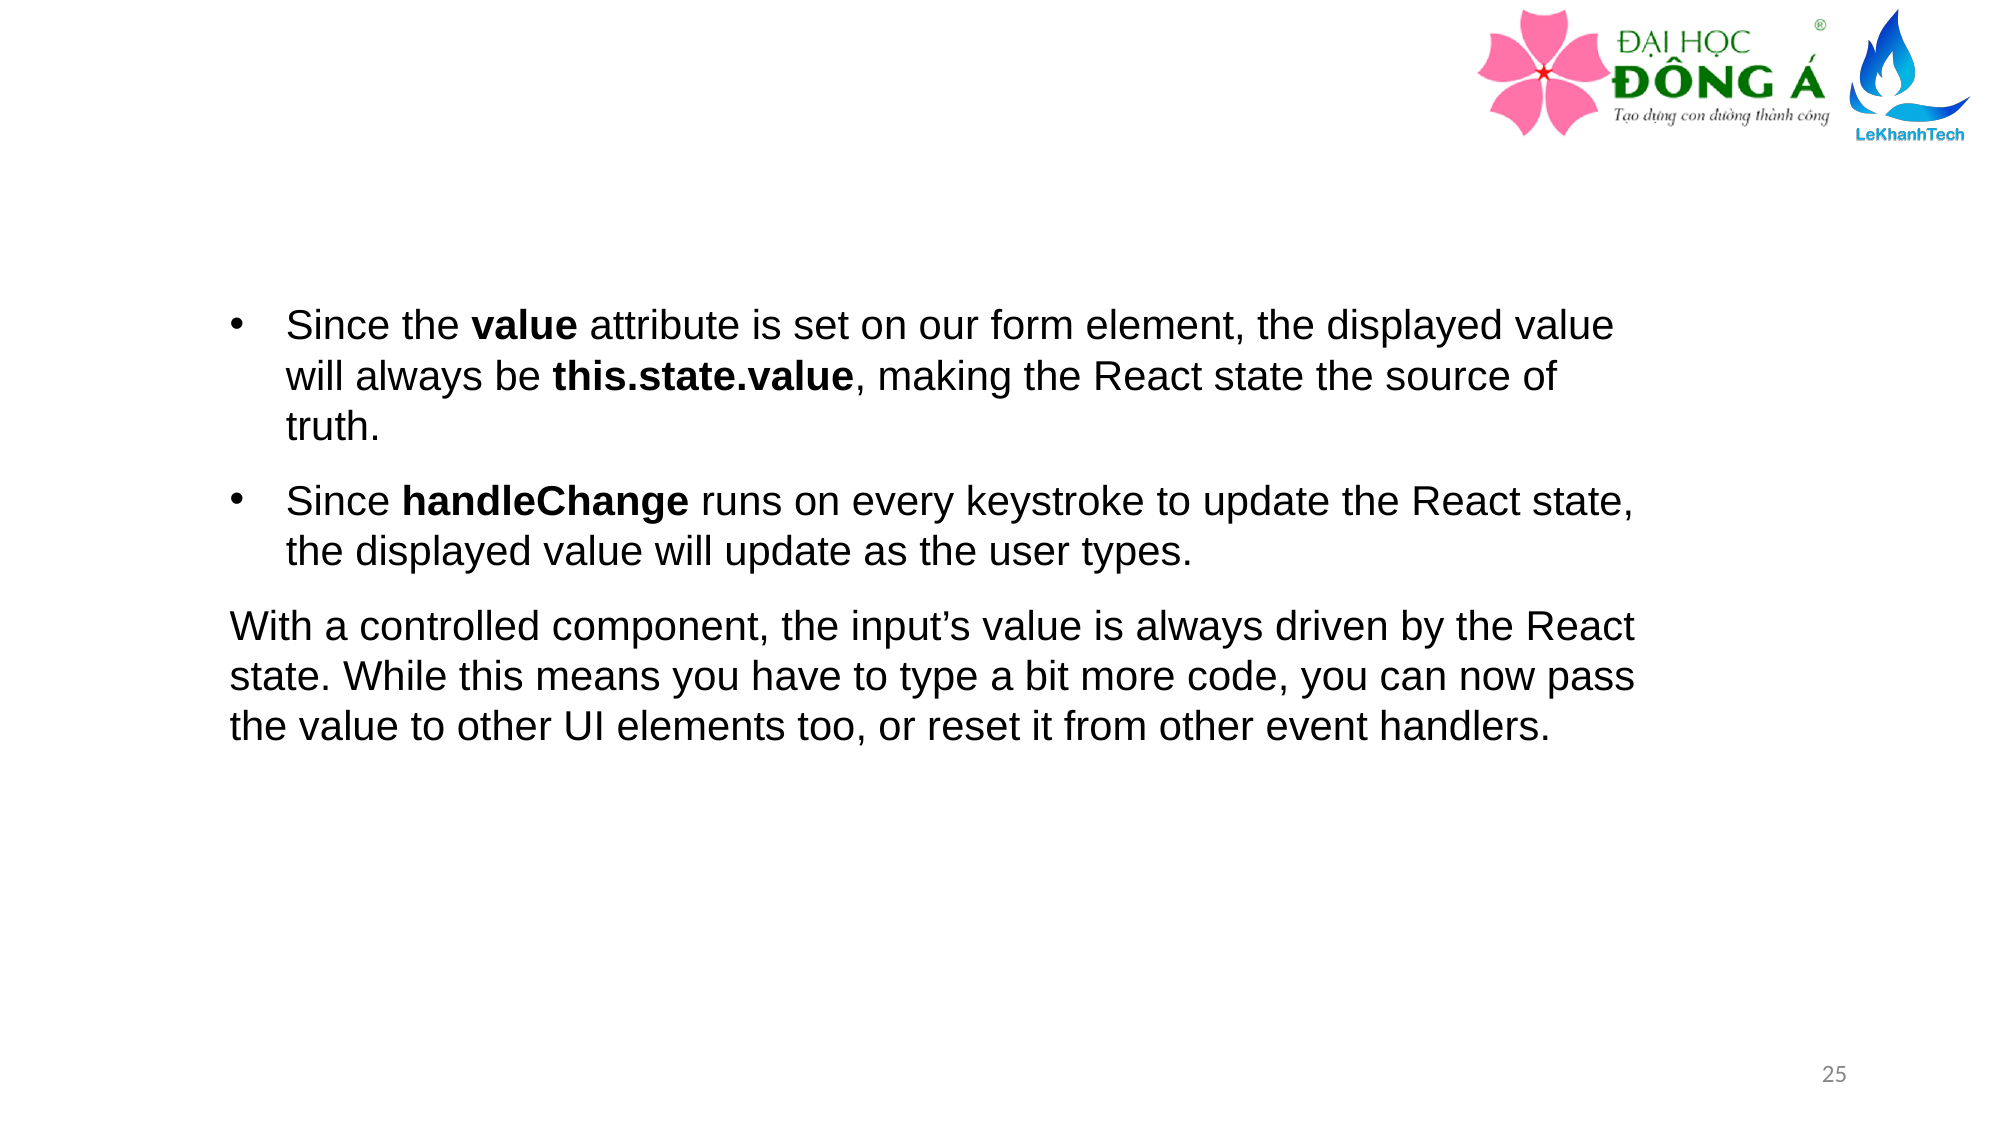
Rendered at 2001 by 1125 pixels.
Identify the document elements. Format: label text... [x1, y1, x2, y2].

text_box Since the value attribute is set on our form element, the displayed value will always be this.state.value, making the React state the source of truth. Since handleChange runs on every keystroke to update the React state, the displayed value will update as the user types. With a controlled component, the input’s value is always driven by the React state. While this means you have to type a bit more code, you can now pass the value to other UI elements too, or reset it from other event handlers. [214, 291, 1677, 756]
picture [1465, 5, 1980, 144]
slide_number 25 [1412, 1042, 1863, 1103]
